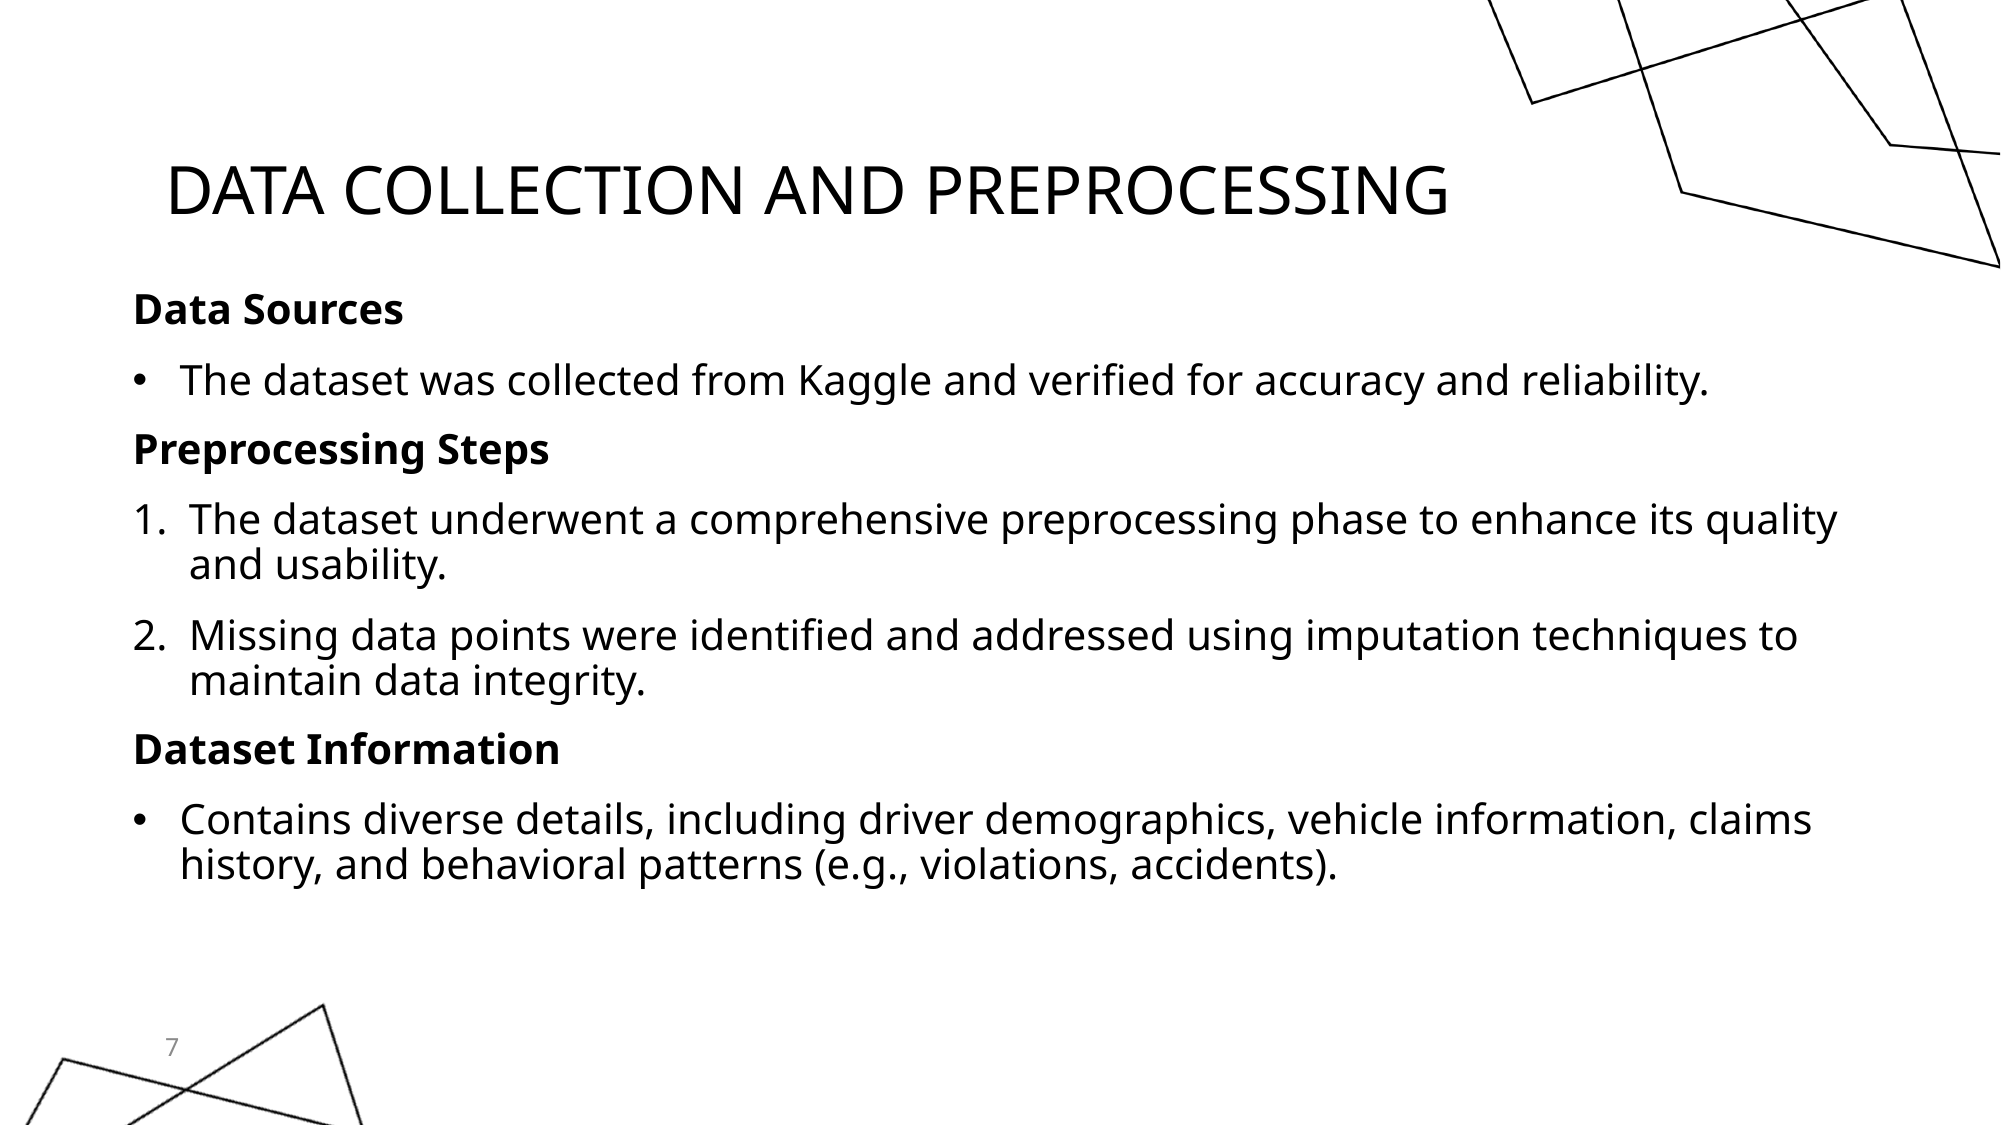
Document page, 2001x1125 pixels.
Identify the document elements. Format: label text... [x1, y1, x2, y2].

title DATA COLLECTION AND PREPROCESSING [150, 59, 1863, 281]
text_box Data Sources The dataset was collected from Kaggle and verified for accuracy and reliability. Preprocessing Steps The dataset underwent a comprehensive preprocessing phase to enhance its quality and usability. Missing data points were identified and addressed using imputation techniques to maintain data integrity. Dataset Information Contains diverse details, including driver demographics, vehicle information, claims history, and behavioral patterns (e.g., violations, accidents). [117, 281, 1878, 972]
slide_number 7 [150, 1024, 254, 1074]
picture [1412, 0, 2001, 277]
picture [0, 976, 408, 1125]
